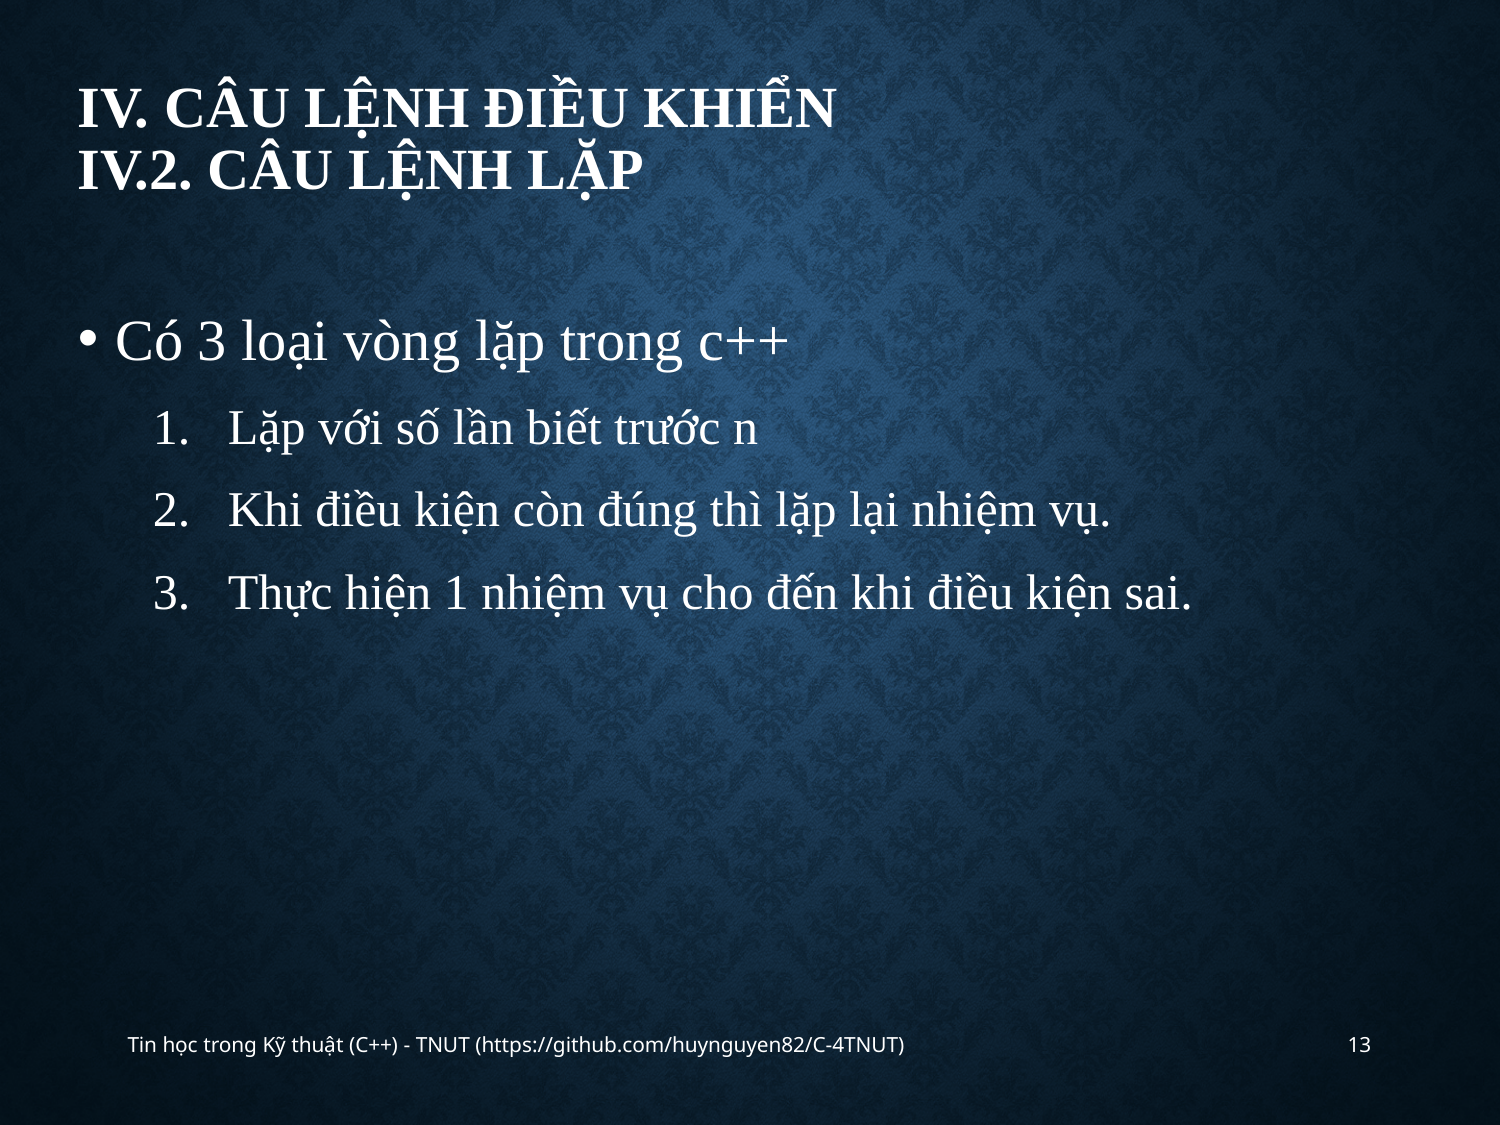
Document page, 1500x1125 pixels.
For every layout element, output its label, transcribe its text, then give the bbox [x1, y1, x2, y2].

title IV. Câu lệnh điều khiển iv.2. Câu lệnh lặp [63, 31, 1445, 249]
footer Tin học trong Kỹ thuật (C++) - TNUT (https://github.com/huynguyen82/C-4TNUT) [112, 1016, 934, 1076]
slide_number 13 [1293, 1016, 1387, 1076]
list Có 3 loại vòng lặp trong c++ Lặp với số lần biết trước n Khi điều kiện còn đúng thì lặp lại nhiệm vụ. Thực hiện 1 nhiệm vụ cho đến khi điều kiện sai. [63, 280, 1445, 999]
